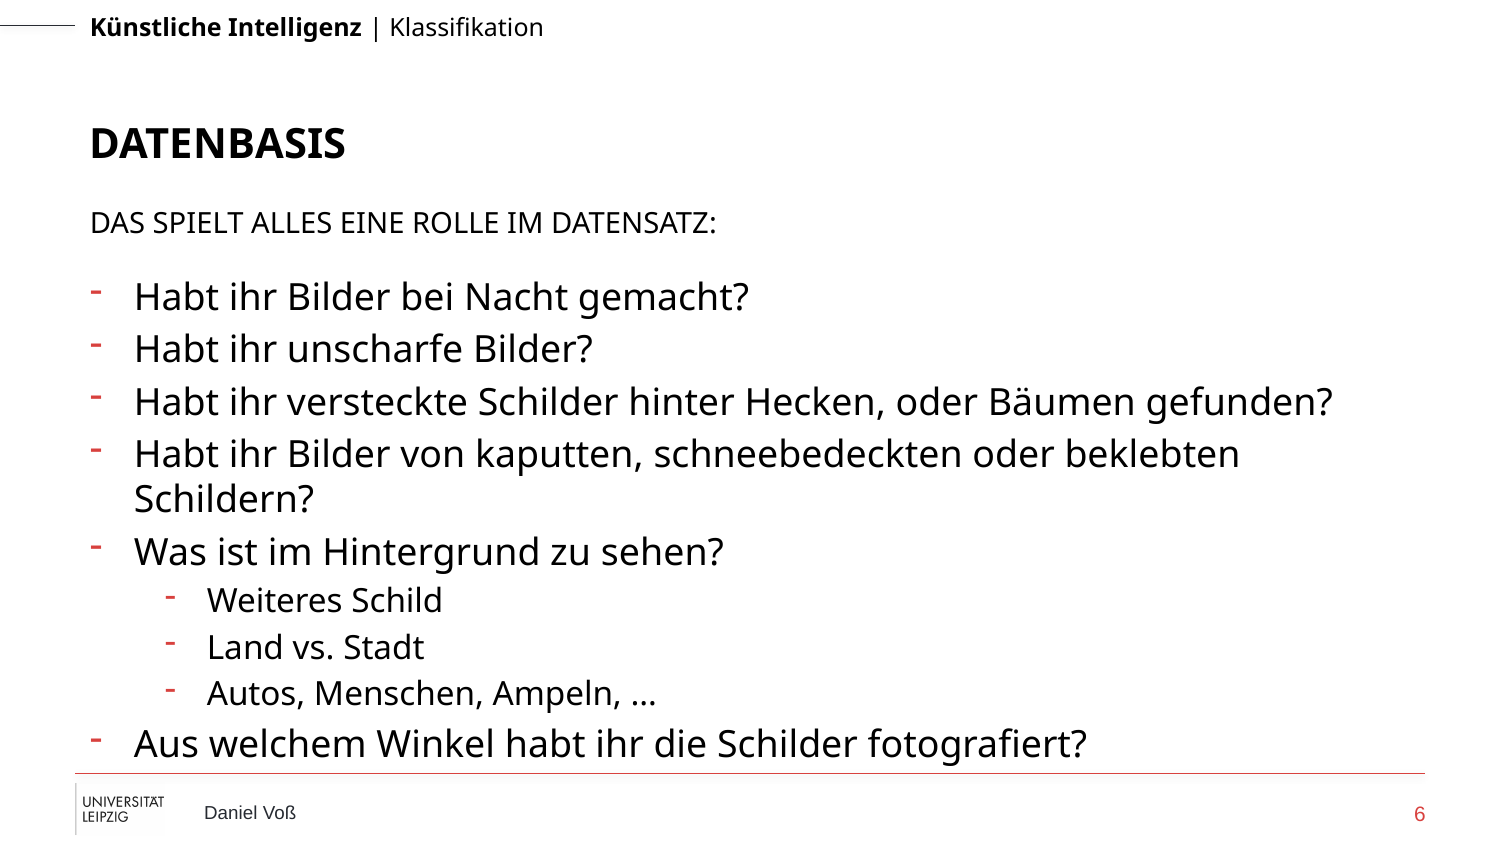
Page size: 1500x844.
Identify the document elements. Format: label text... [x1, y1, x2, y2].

list Habt ihr Bilder bei Nacht gemacht? Habt ihr unscharfe Bilder? Habt ihr versteckte Schilder hinter Hecken, oder Bäumen gefunden? Habt ihr Bilder von kaputten, schneebedeckten oder beklebten Schildern? Was ist im Hintergrund zu sehen? Weiteres Schild Land vs. Stadt Autos, Menschen, Ampeln, … Aus welchem Winkel habt ihr die Schilder fotografiert? [75, 265, 1426, 755]
slide_number 6 [1303, 800, 1426, 834]
picture [75, 782, 165, 836]
title Datenbasis [75, 50, 1426, 175]
list Das spielt alles eine Rolle im Datensatz: [75, 184, 1426, 247]
